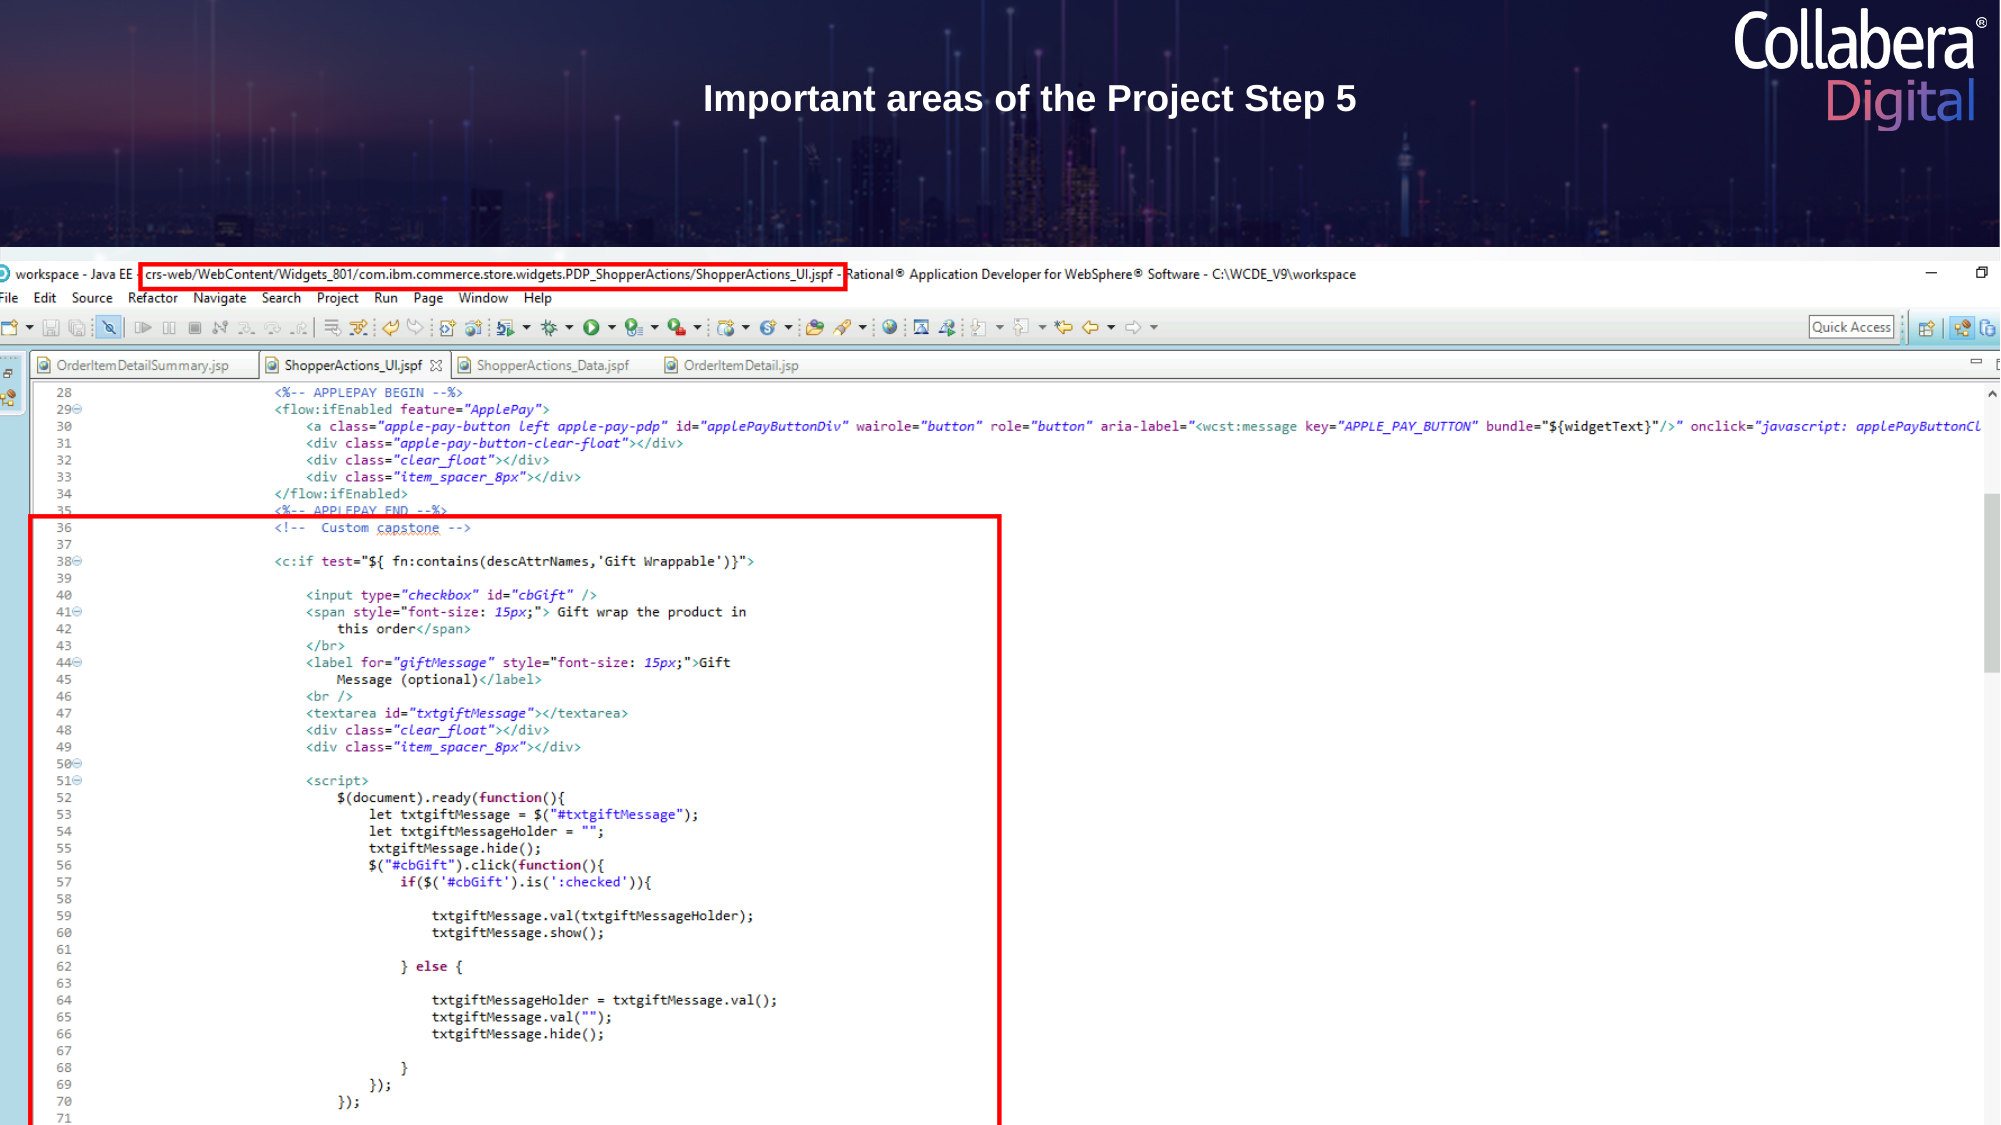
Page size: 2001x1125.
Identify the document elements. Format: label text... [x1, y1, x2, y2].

picture [0, 0, 2000, 1125]
text_box Important areas of the Project Step 5 [530, 66, 1531, 127]
